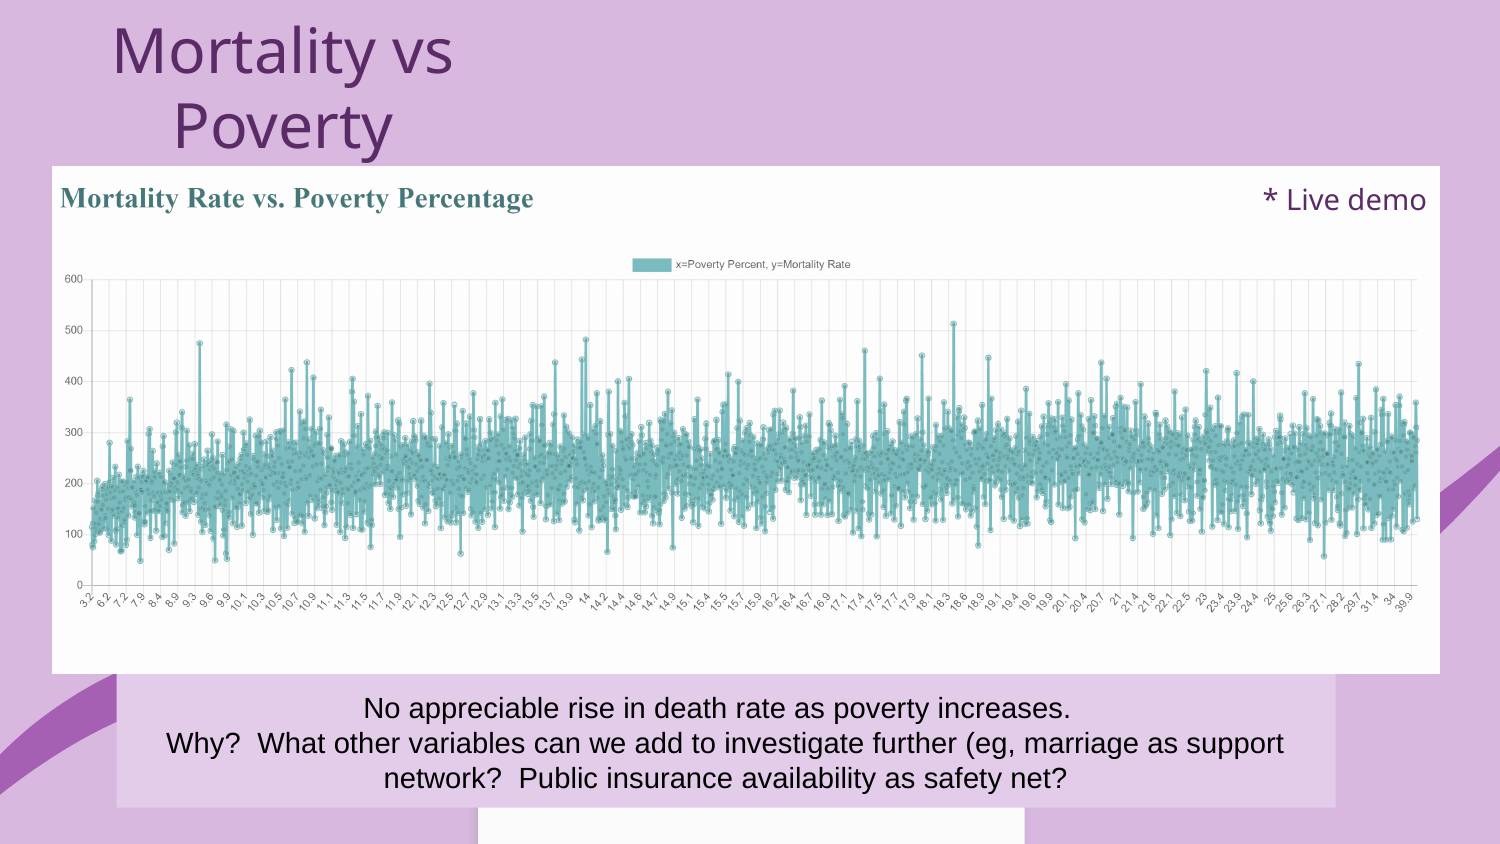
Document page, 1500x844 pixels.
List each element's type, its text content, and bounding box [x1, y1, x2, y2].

text_box Mortality vs Poverty [20, 36, 546, 137]
text_box No appreciable rise in death rate as poverty increases. Why? What other variables can we add to investigate further (eg, marriage as support network? Public insurance availability as safety net? [116, 683, 1336, 808]
text_box * Live demo [1440, 166, 1448, 231]
picture [52, 166, 1440, 675]
